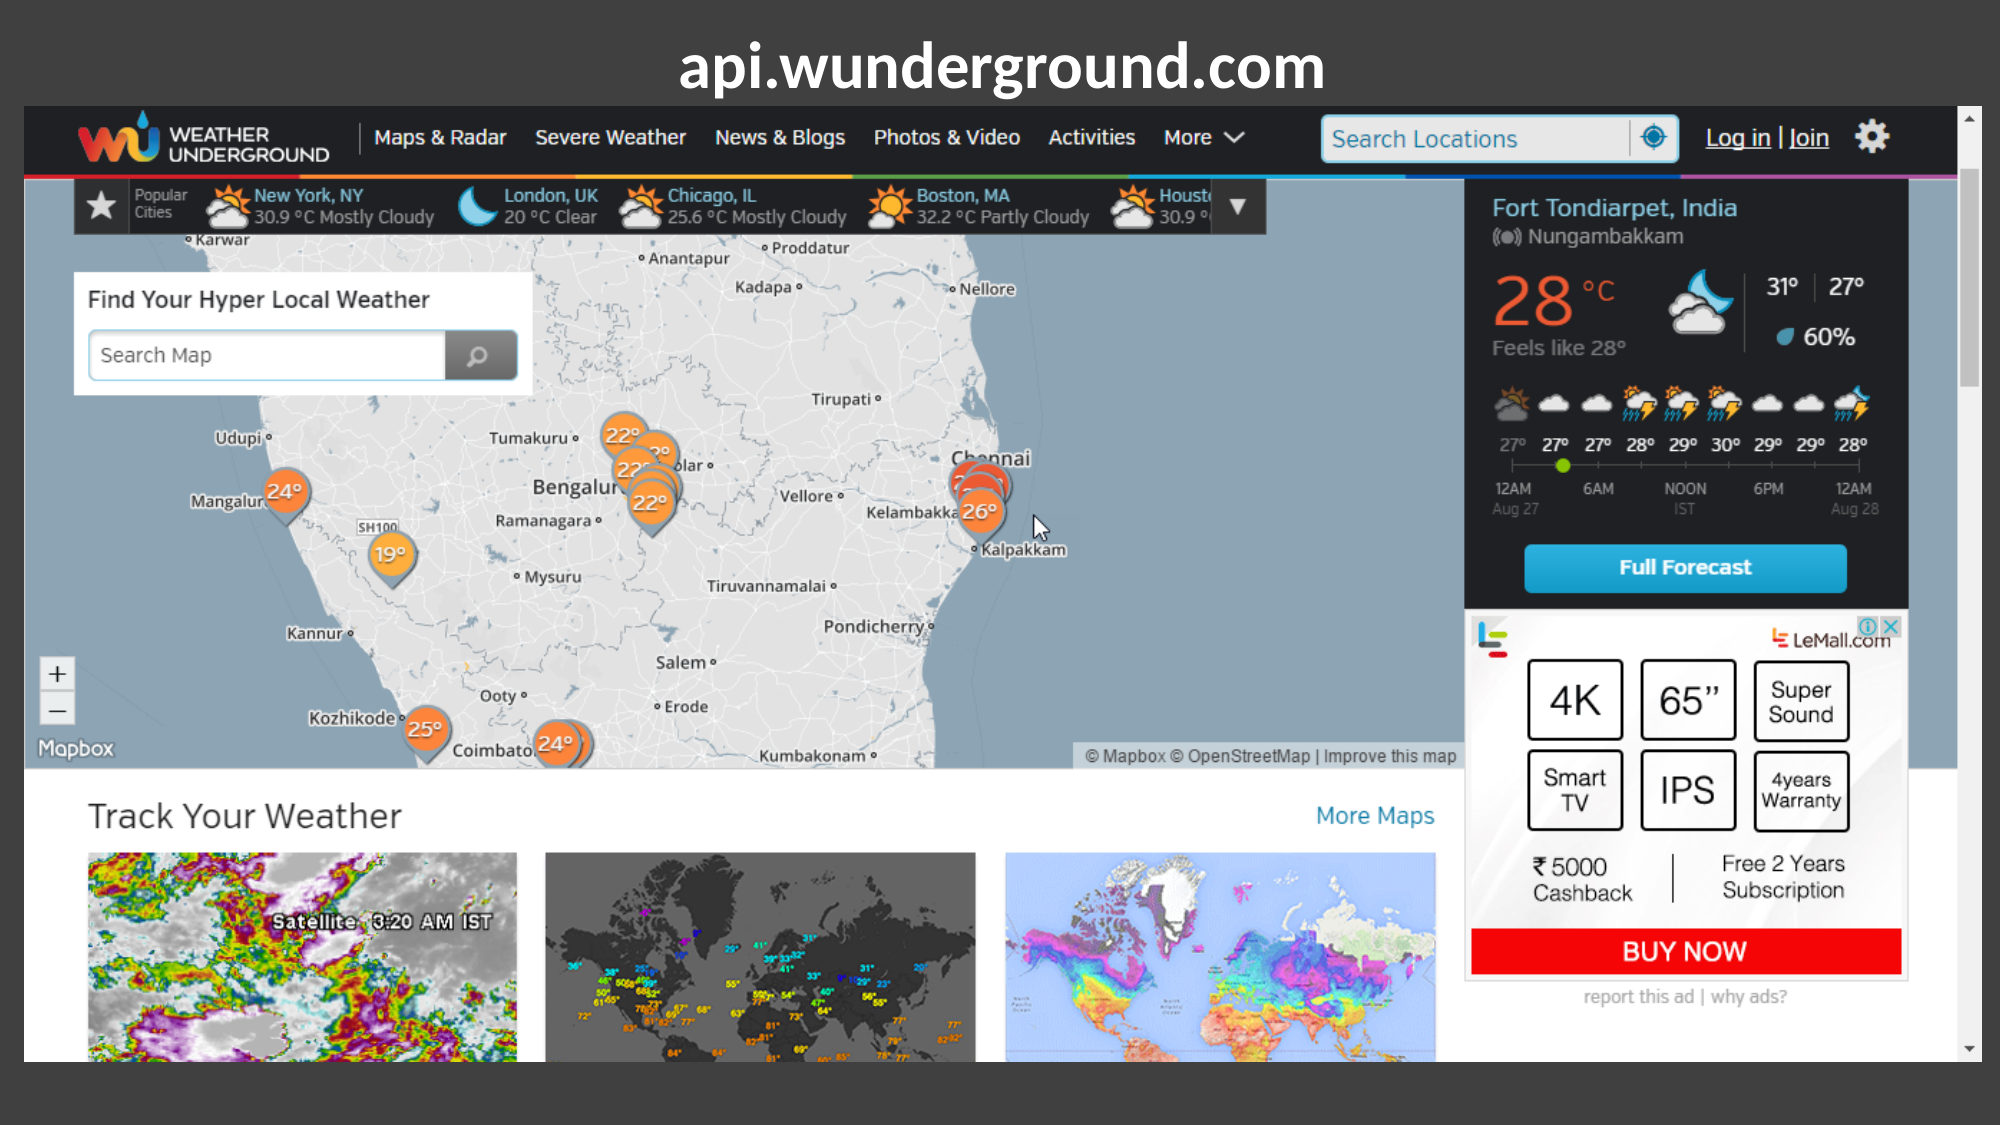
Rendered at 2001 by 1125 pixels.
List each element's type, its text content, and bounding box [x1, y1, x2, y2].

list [24, 106, 1981, 1062]
text_box api.wunderground.com [621, 31, 1385, 93]
